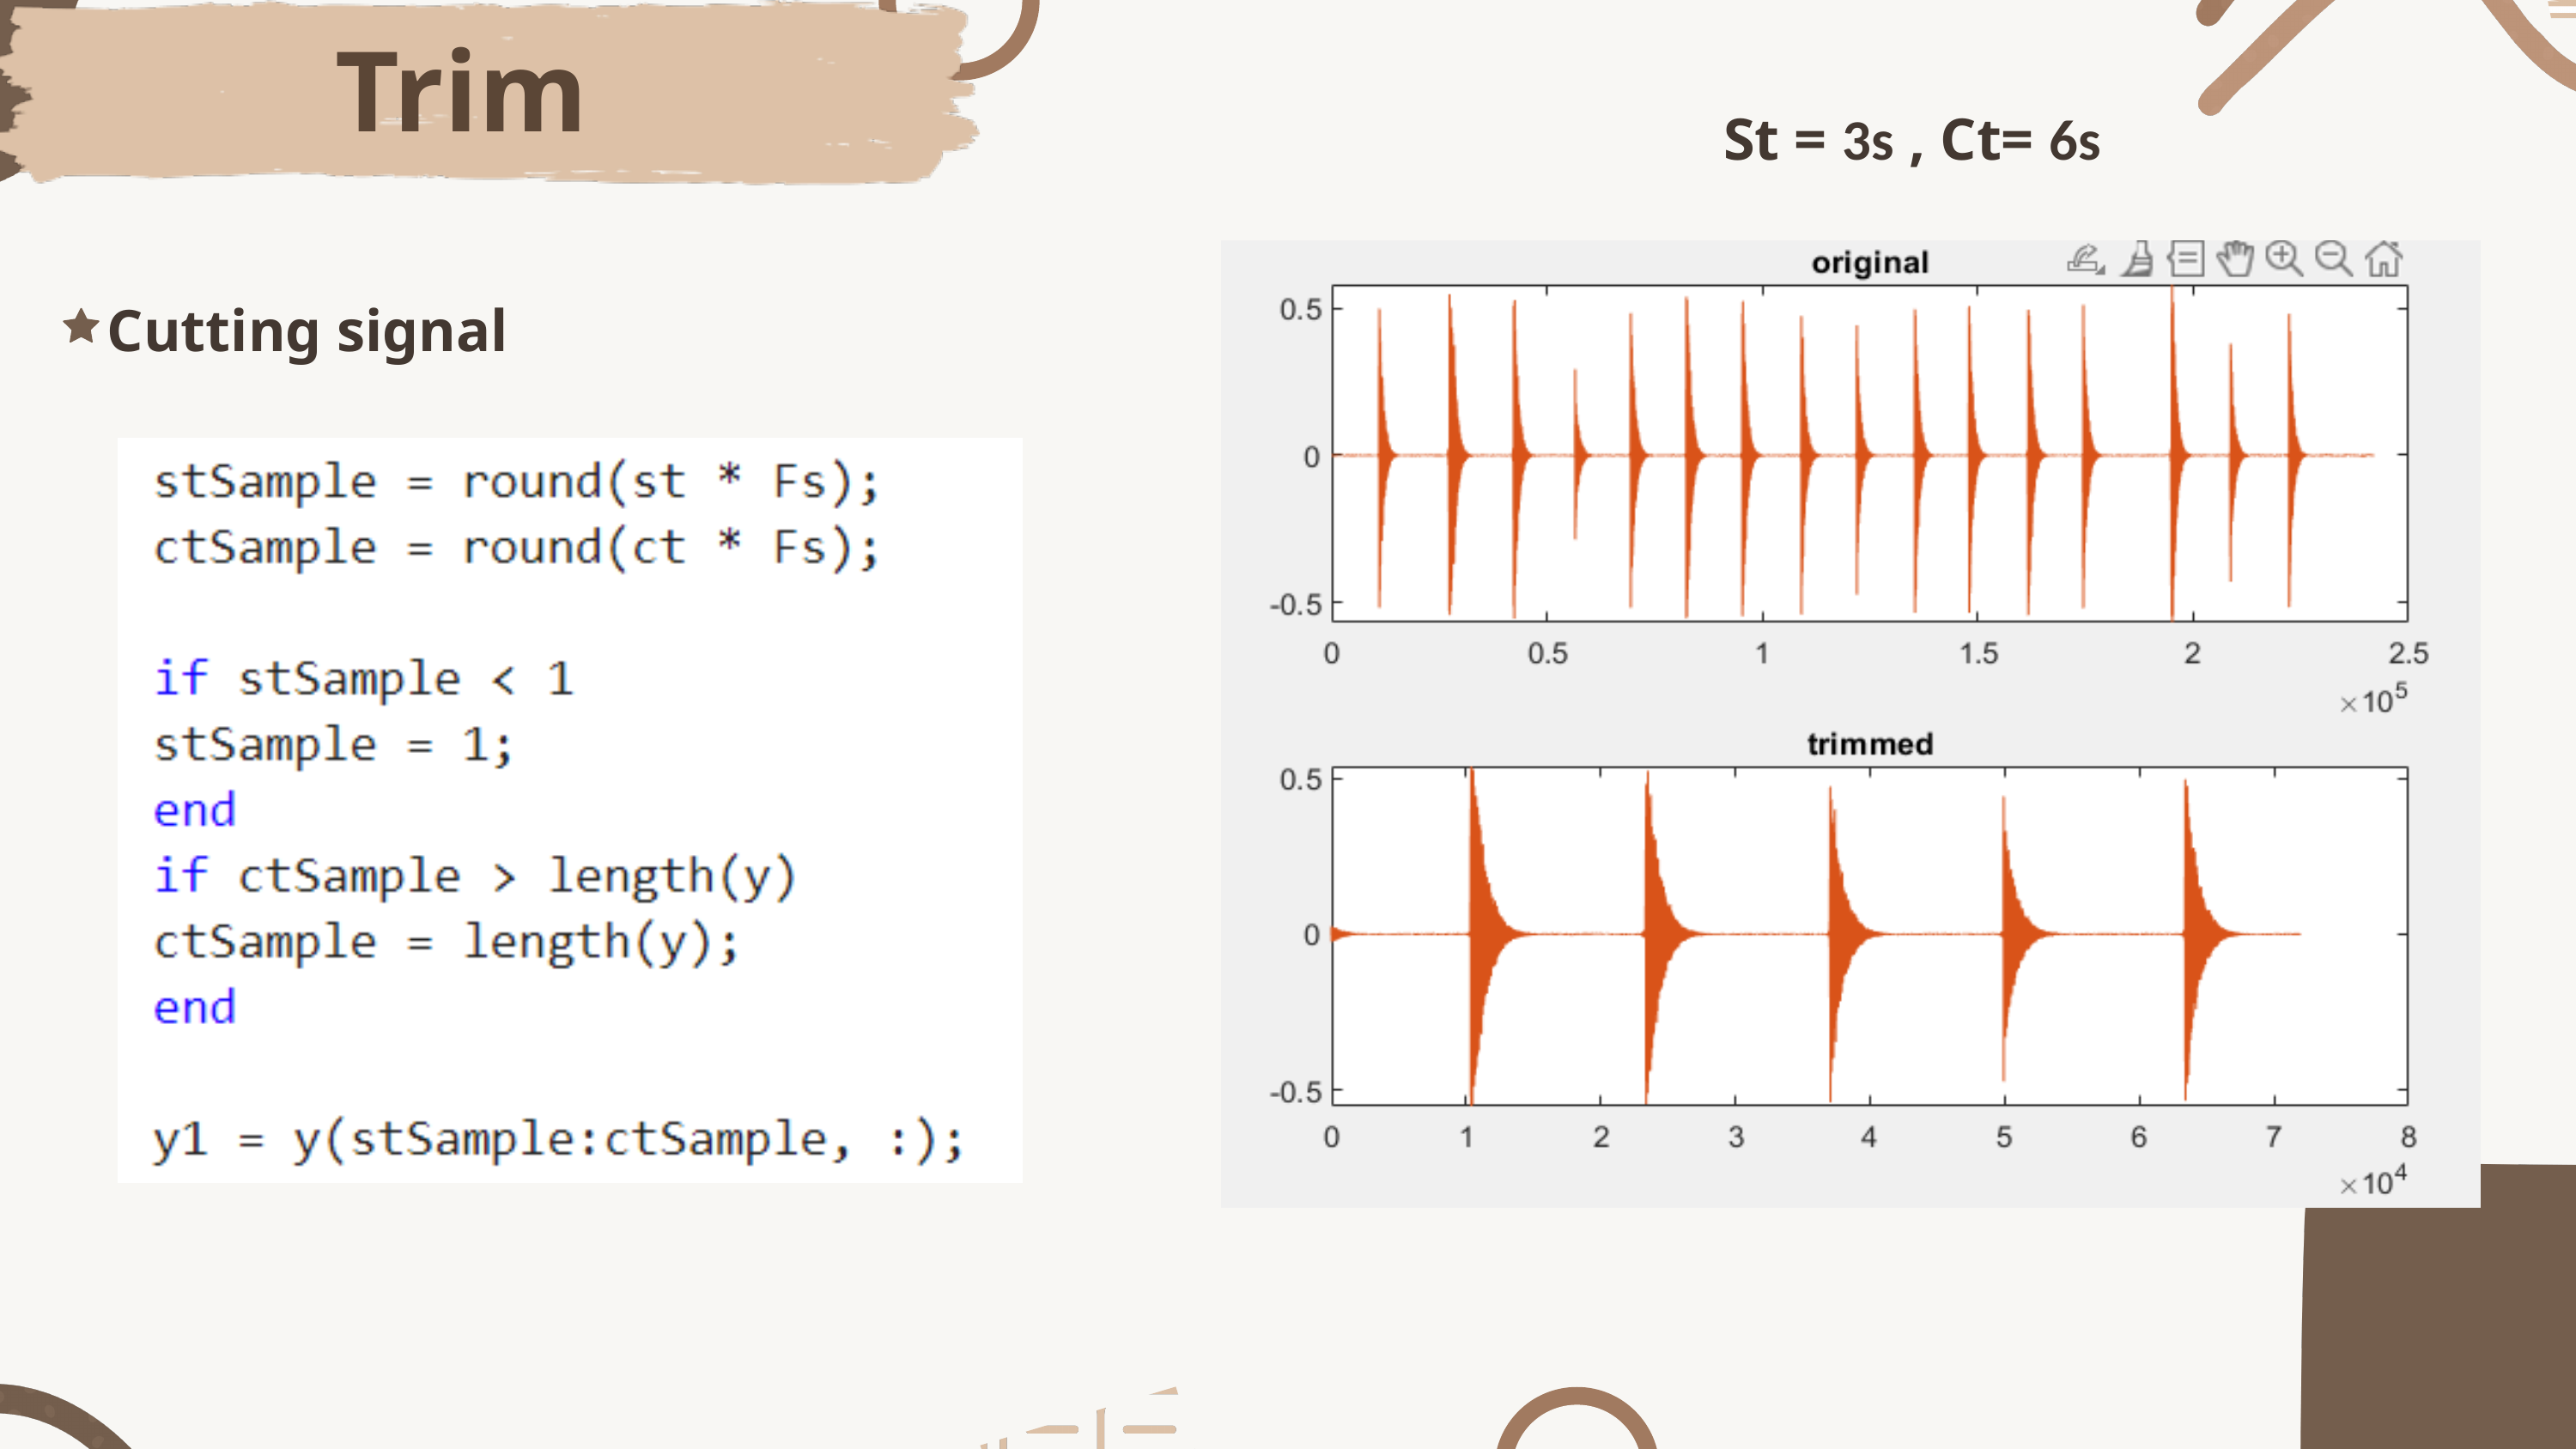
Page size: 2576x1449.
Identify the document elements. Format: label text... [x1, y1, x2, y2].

text_box [0, 0, 981, 187]
text_box [2547, 0, 2576, 30]
text_box St = 3s , Ct= 6s [1722, 106, 2576, 173]
text_box Trim [27, 41, 896, 155]
text_box [2297, 1159, 2576, 1449]
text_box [62, 307, 100, 343]
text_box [878, 0, 1040, 81]
picture [118, 437, 1023, 1184]
text_box [0, 187, 246, 379]
text_box [2188, 0, 2576, 106]
text_box Cutting signal [106, 298, 1139, 364]
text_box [1494, 1386, 1660, 1449]
picture [1221, 240, 2482, 1209]
text_box [980, 1386, 1195, 1449]
text_box [0, 1337, 237, 1449]
